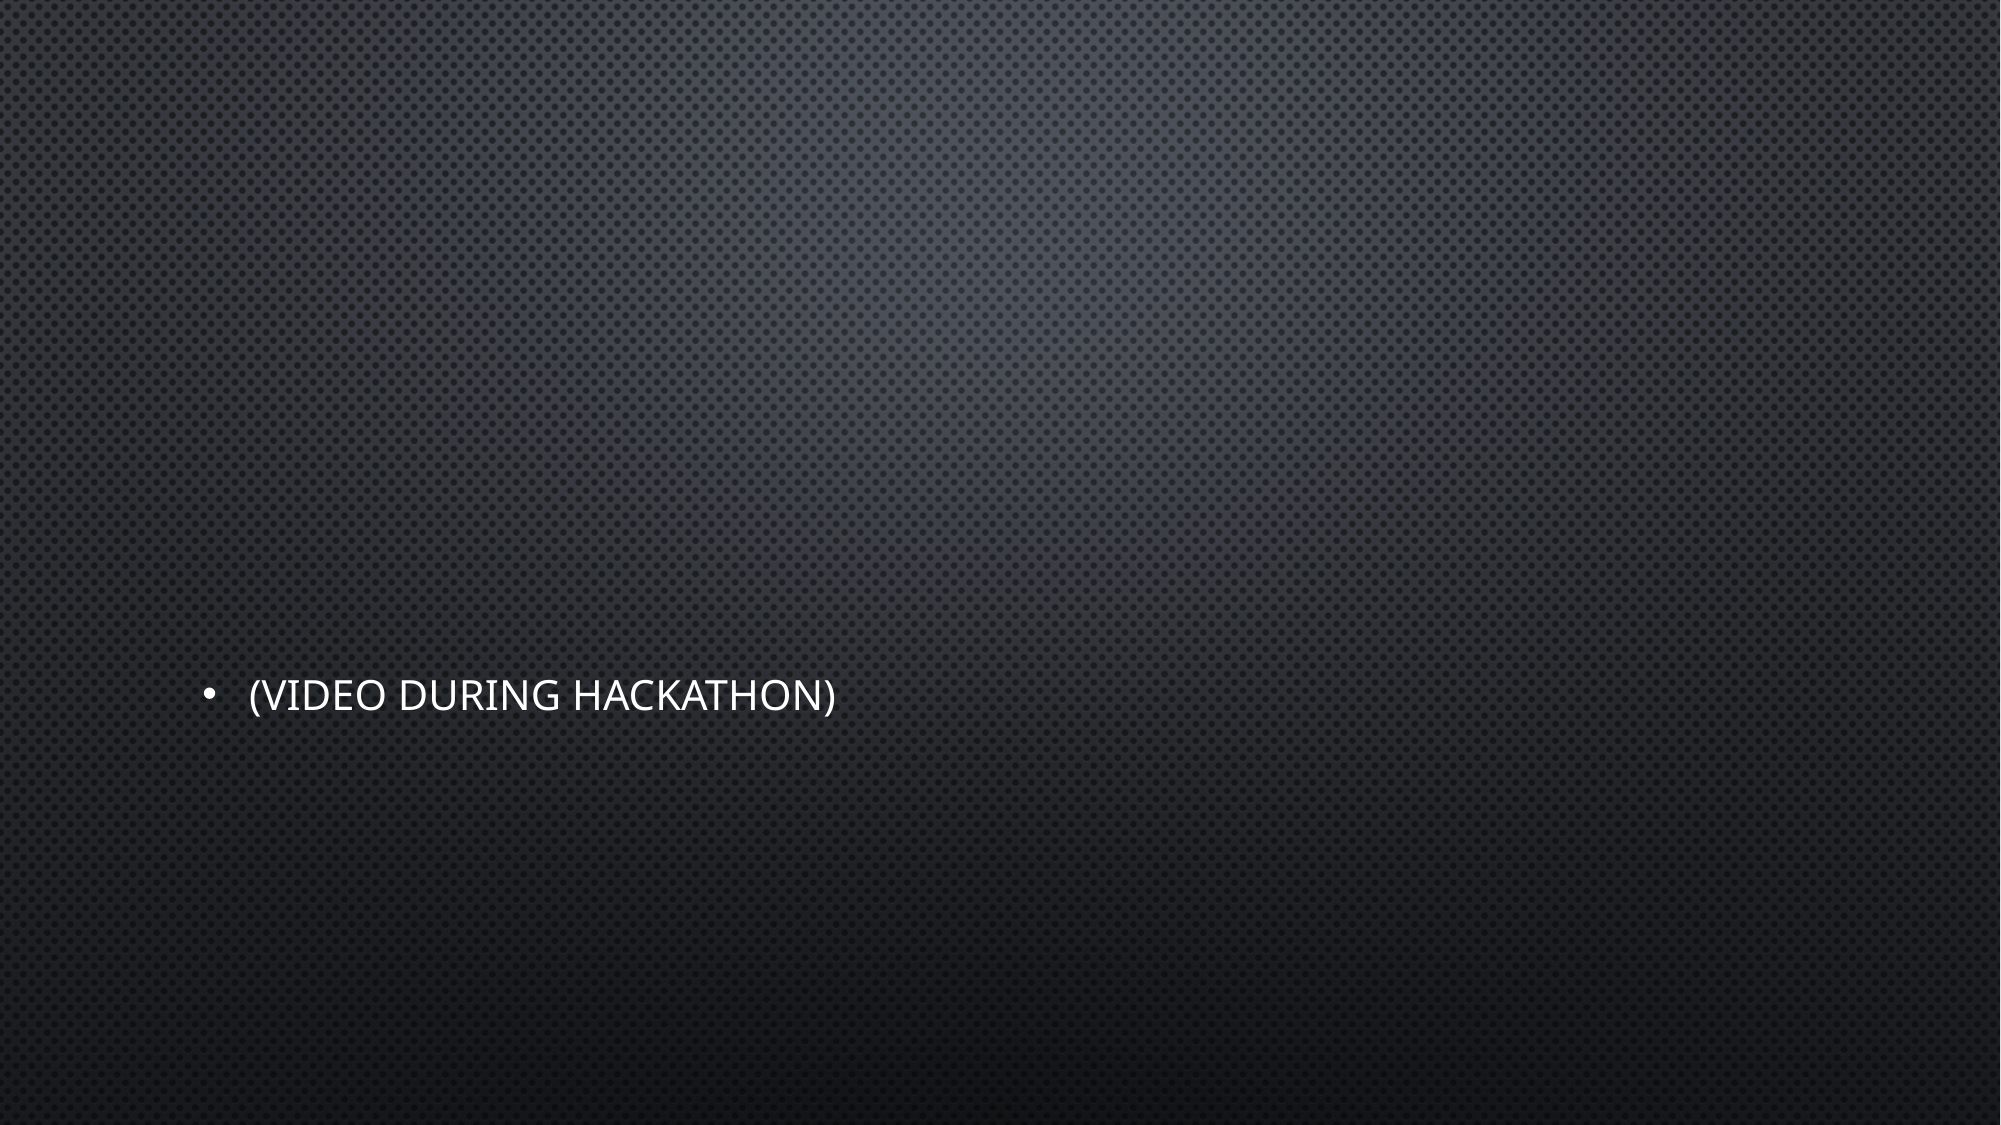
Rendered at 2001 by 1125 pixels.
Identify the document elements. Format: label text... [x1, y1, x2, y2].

list (video during hackathon) [187, 437, 1813, 950]
